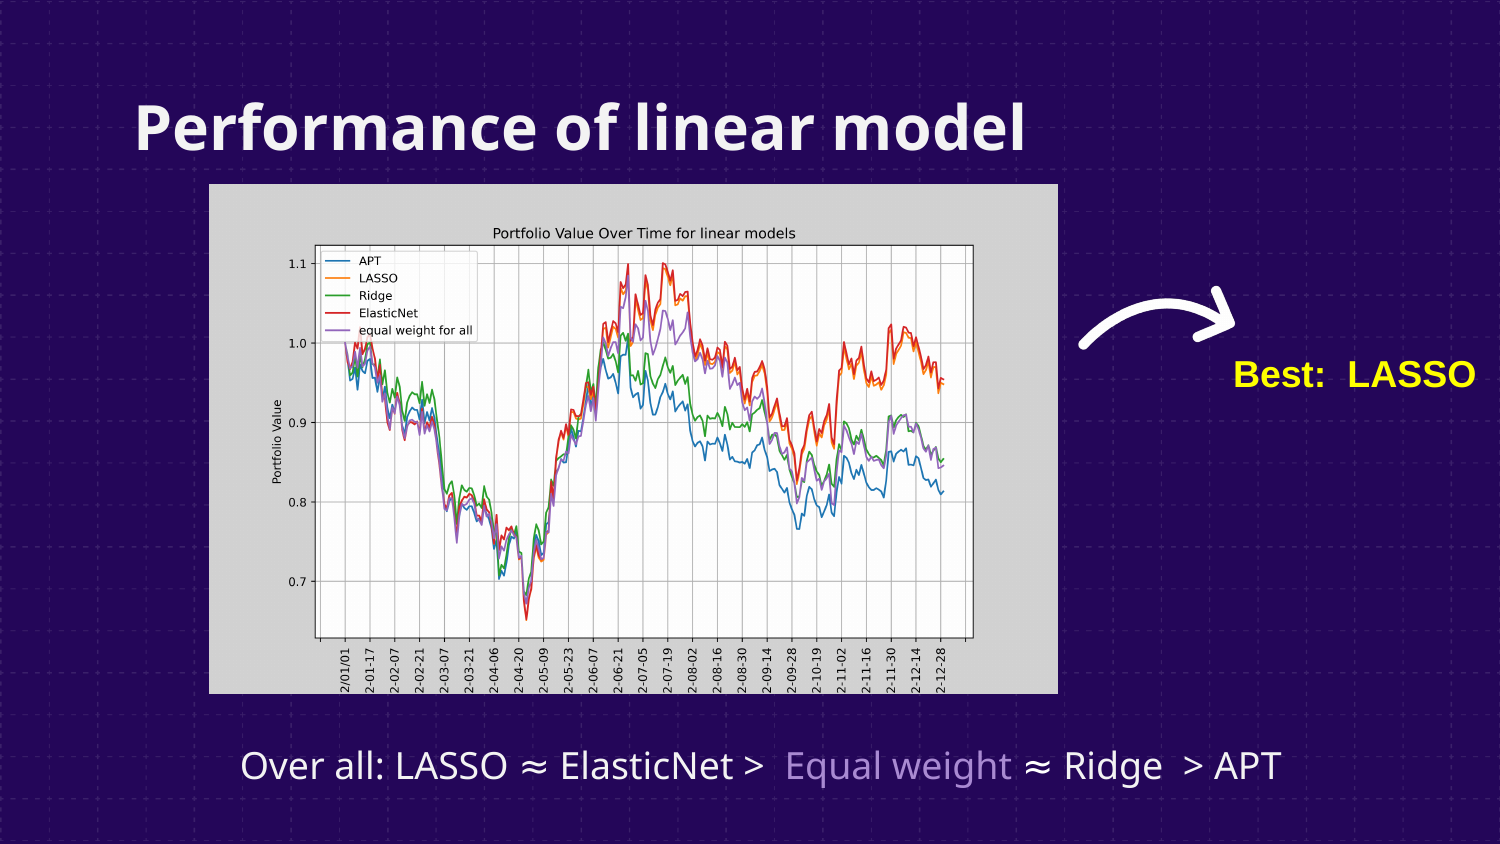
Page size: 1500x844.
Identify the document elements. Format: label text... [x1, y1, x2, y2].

picture [208, 184, 1250, 694]
title Performance of linear model [118, 72, 1382, 167]
text_box Over all: LASSO ≈ ElasticNet > Equal weight ≈ Ridge > APT [224, 739, 1356, 802]
text_box Best: LASSO [1243, 342, 1500, 403]
